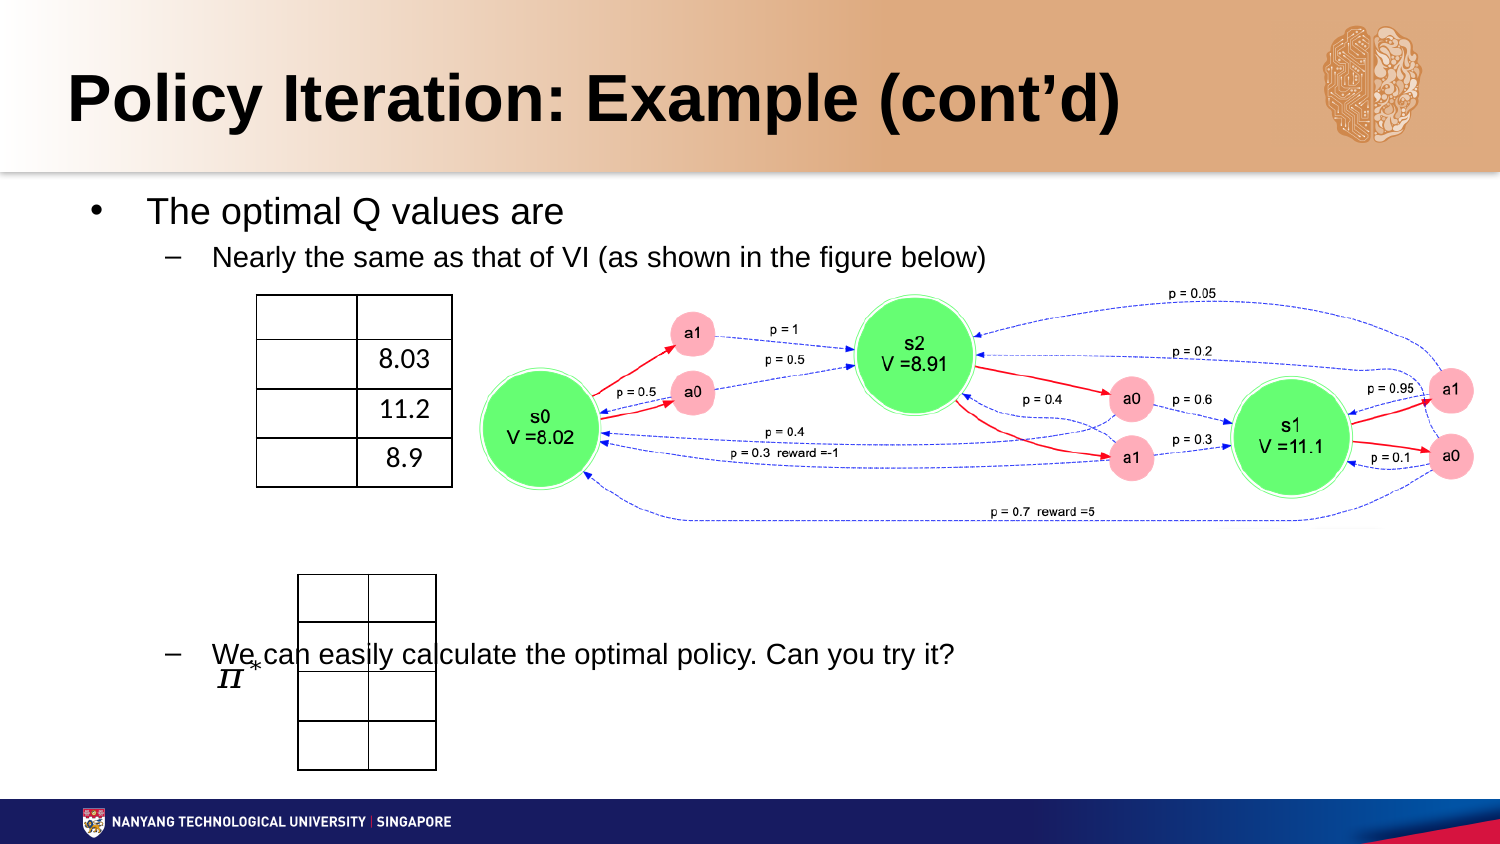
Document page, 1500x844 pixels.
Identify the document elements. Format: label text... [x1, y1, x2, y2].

text_box Policy Iteration: Example (cont’d) [52, 24, 1141, 165]
list The optimal Q values are Nearly the same as that of VI (as shown in the figure below) We can easily calculate the optimal policy. Can you try it? [75, 179, 1425, 710]
picture [0, 799, 1500, 844]
picture [468, 278, 1500, 529]
